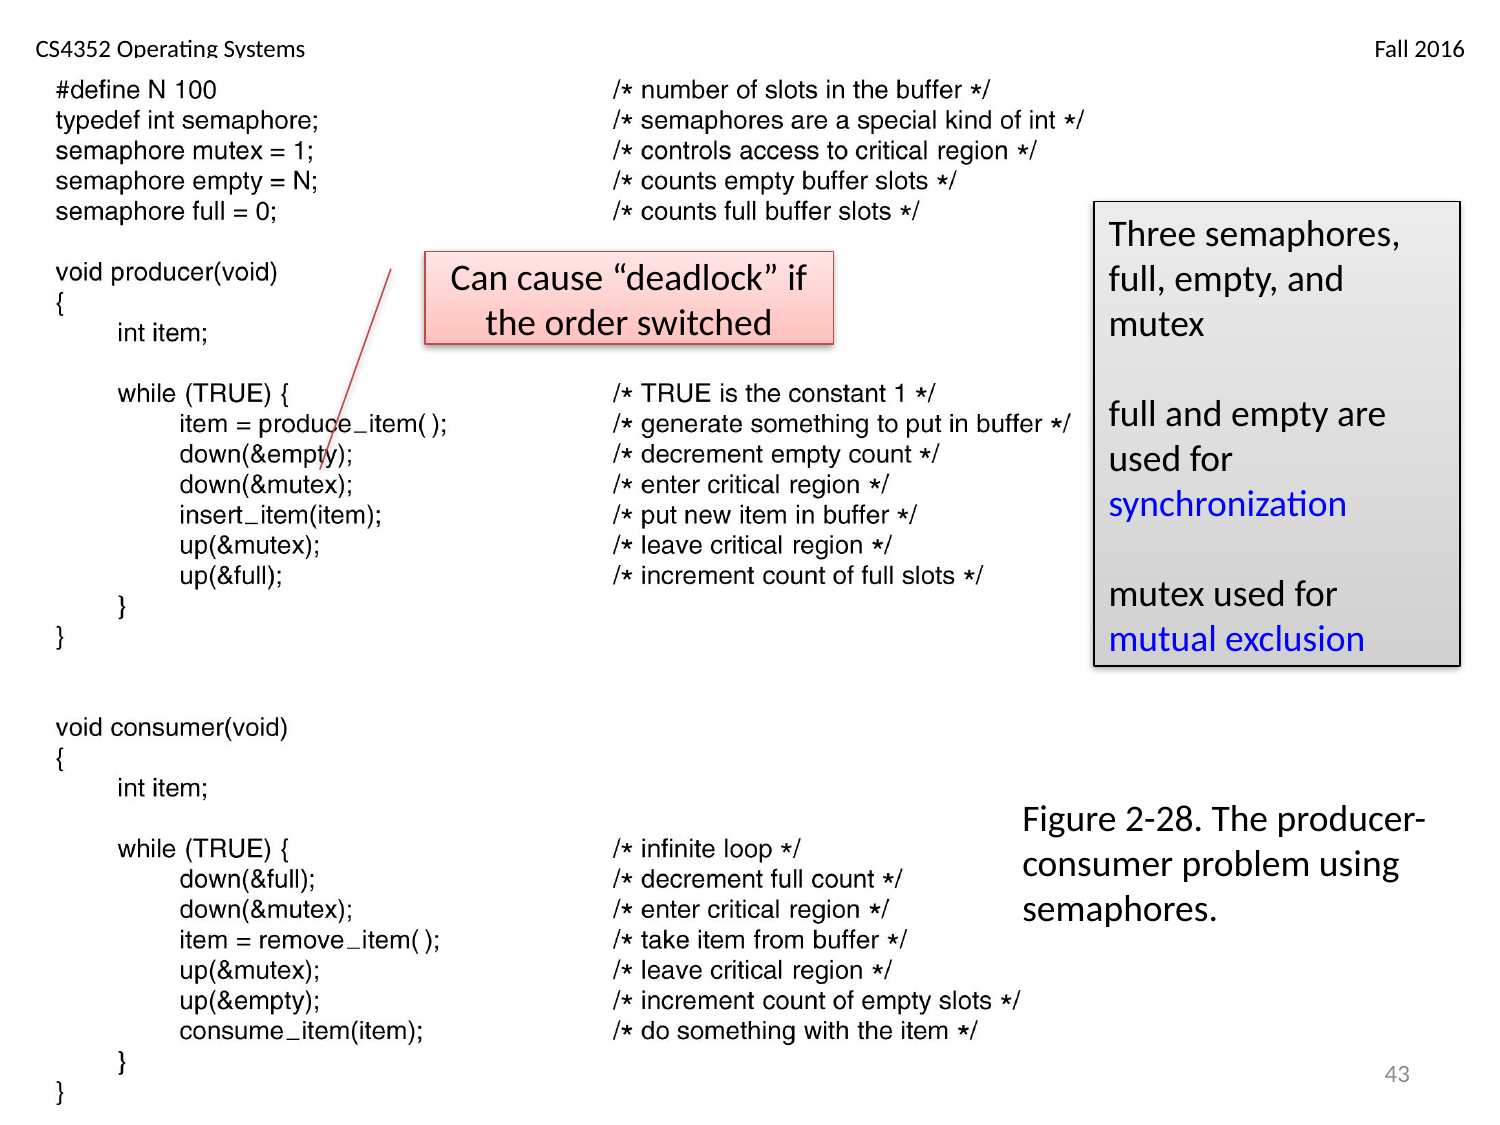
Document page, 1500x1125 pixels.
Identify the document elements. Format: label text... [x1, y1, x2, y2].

picture [48, 58, 1112, 1119]
slide_number 43 [1116, 1042, 1425, 1103]
text_box [1116, 449, 1500, 728]
text_box Three semaphores, full, empty, and mutex full and empty are used for synchronization mutex used for mutual exclusion [1116, 201, 1461, 667]
text_box Figure 2-28. The producer-consumer problem using semaphores. [1116, 786, 1477, 937]
